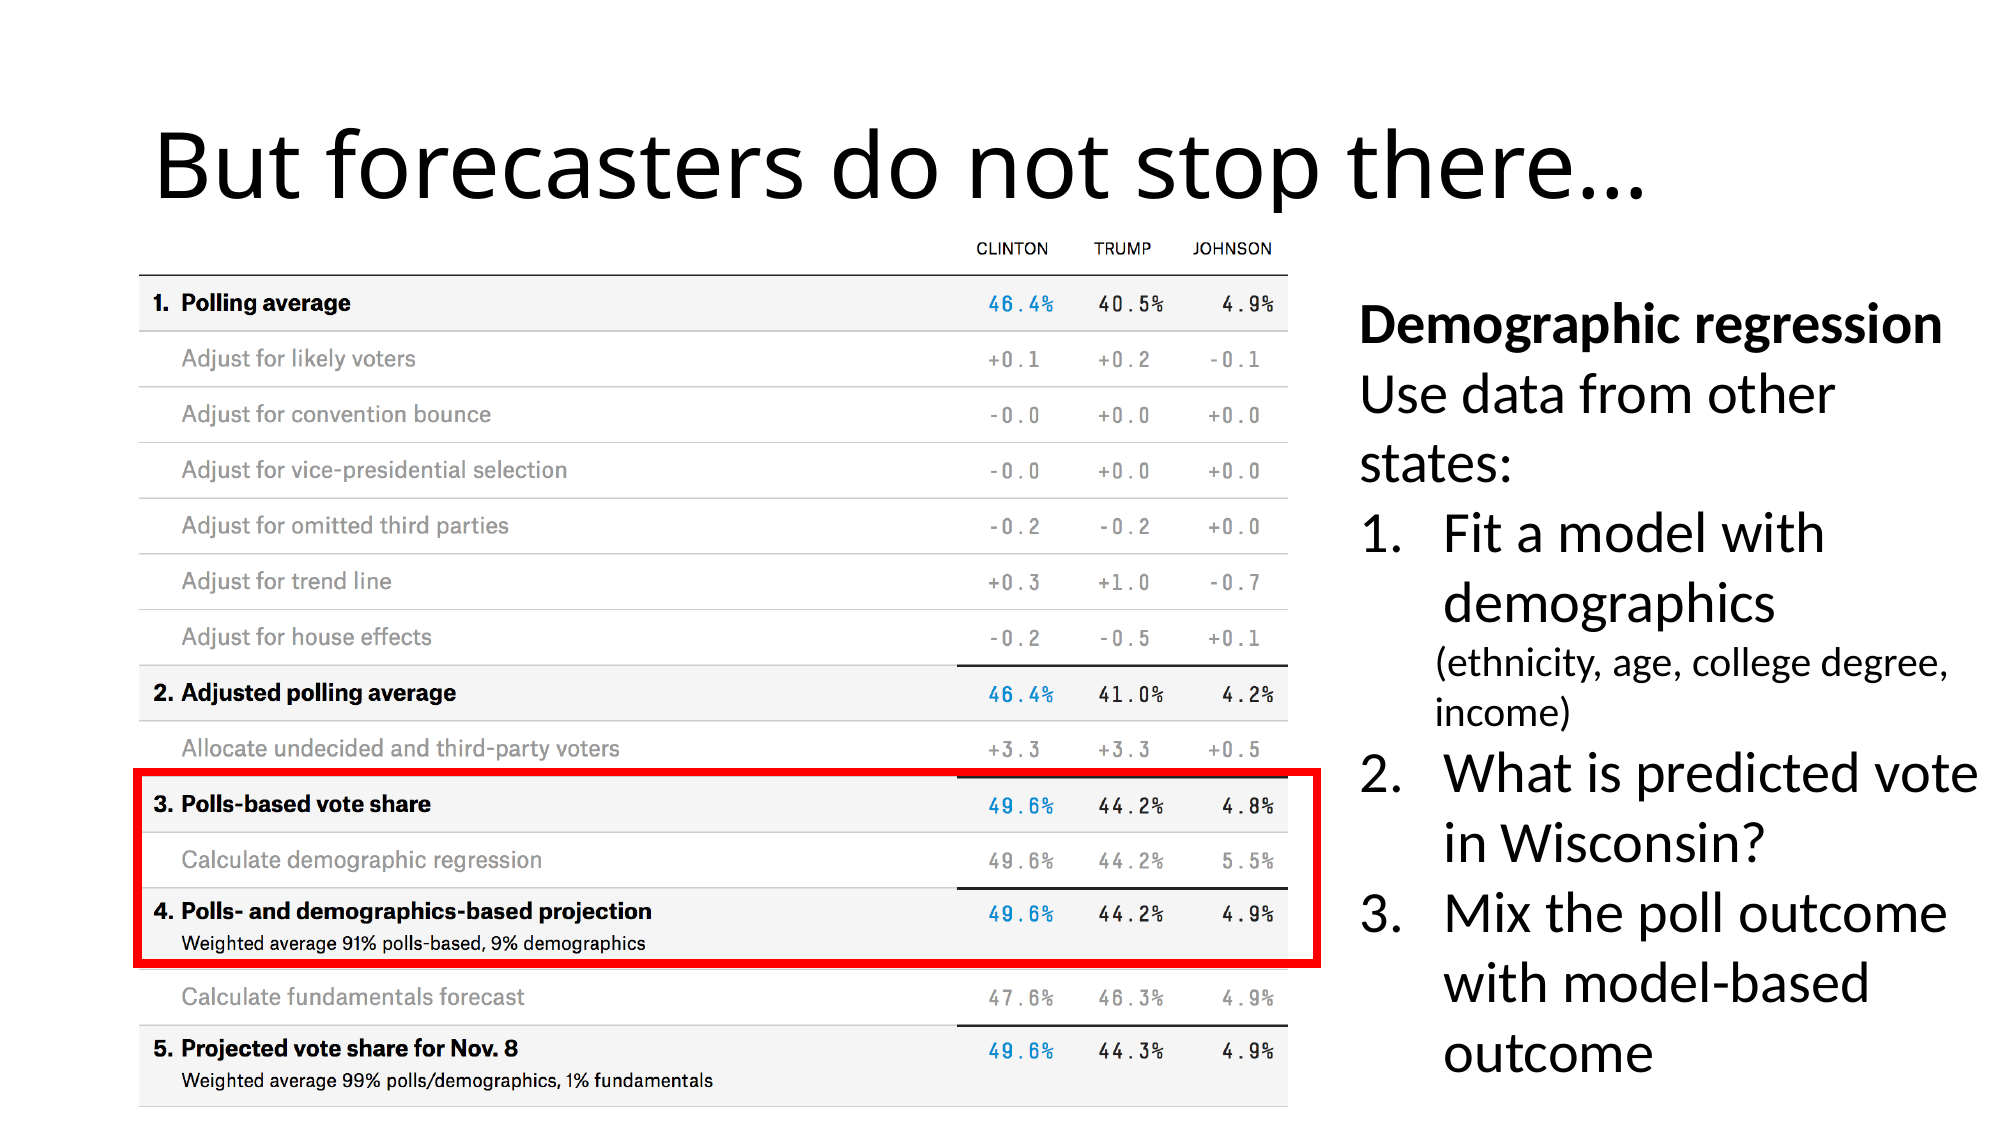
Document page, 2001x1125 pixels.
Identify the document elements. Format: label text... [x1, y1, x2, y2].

picture [97, 212, 1318, 1125]
text_box Demographic regression Use data from other states: Fit a model with demographics (ethnicity, age, college degree, income) What is predicted vote in Wisconsin? Mix the poll outcome with model-based outcome [1344, 277, 2000, 1125]
title But forecasters do not stop there… [137, 59, 1863, 278]
